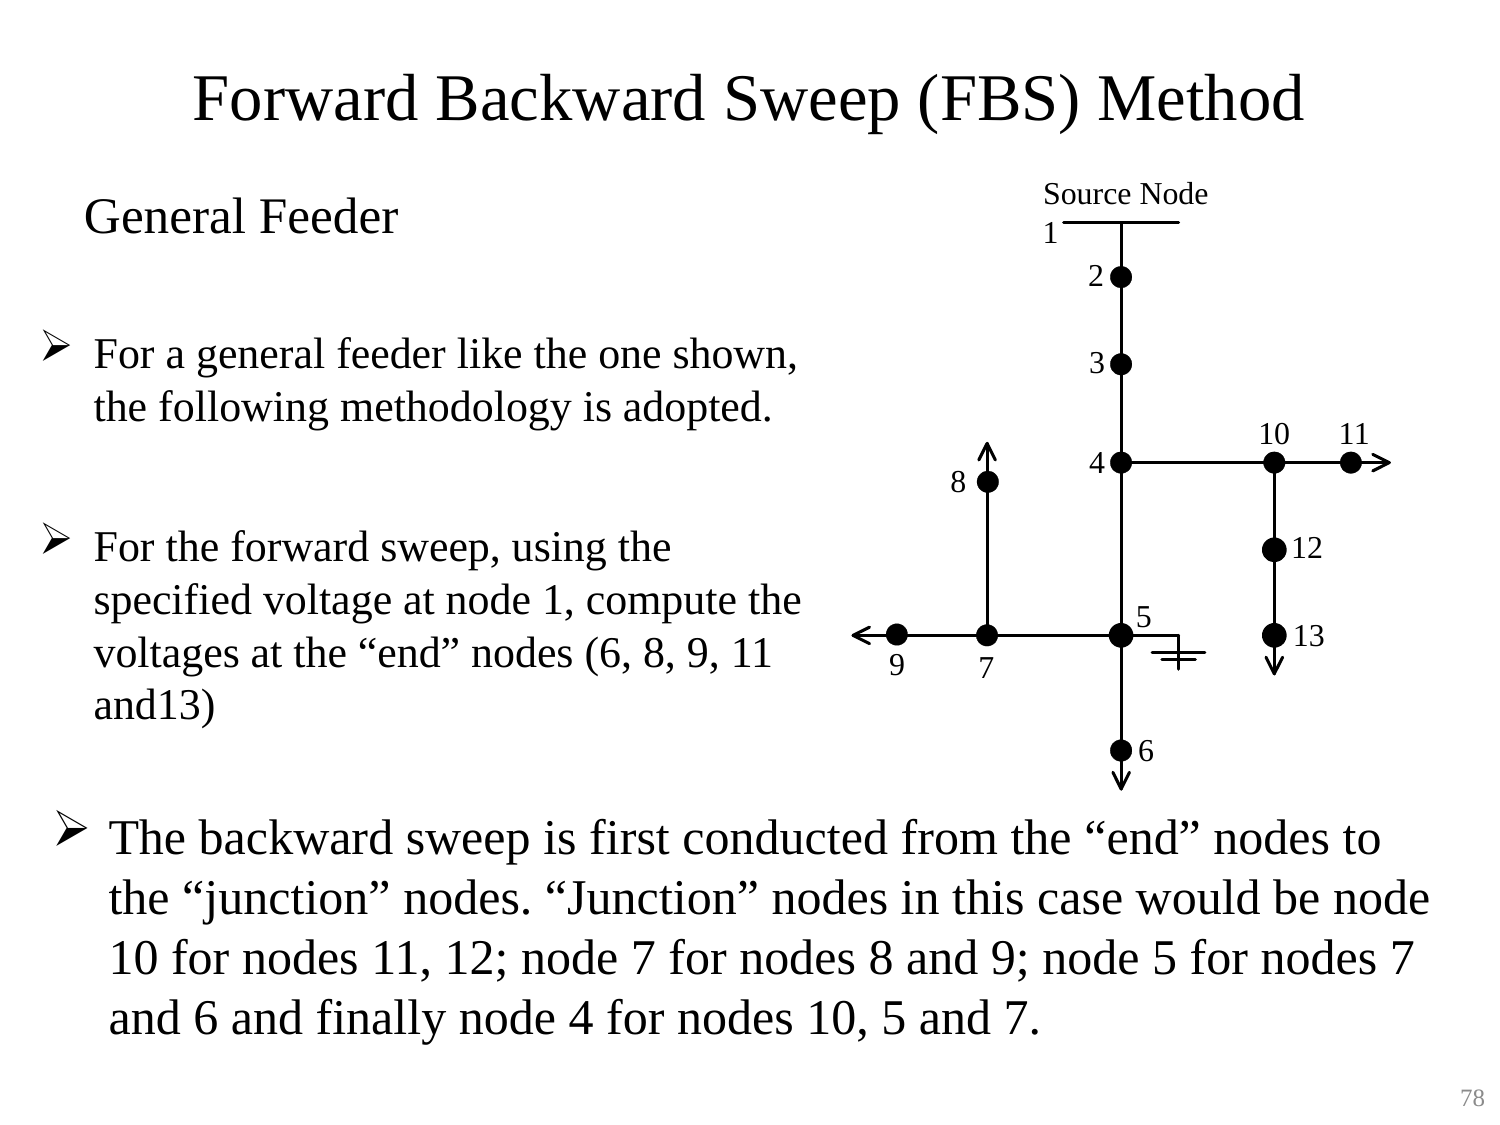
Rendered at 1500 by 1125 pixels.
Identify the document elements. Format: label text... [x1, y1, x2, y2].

list General Feeder For a general feeder like the one shown, the following methodology is adopted. For the forward sweep, using the specified voltage at node 1, compute the voltages at the “end” nodes (6, 8, 9, 11 and13) [24, 174, 844, 738]
picture [849, 169, 1393, 793]
text_box The backward sweep is first conducted from the “end” nodes to the “junction” nodes. “Junction” nodes in this case would be node 10 for nodes 11, 12; node 7 for nodes 8 and 9; node 5 for nodes 7 and 6 and finally node 4 for nodes 10, 5 and 7. [37, 737, 1463, 1053]
title Forward Backward Sweep (FBS) Method [75, 0, 1425, 188]
slide_number 78 [1149, 1066, 1500, 1125]
